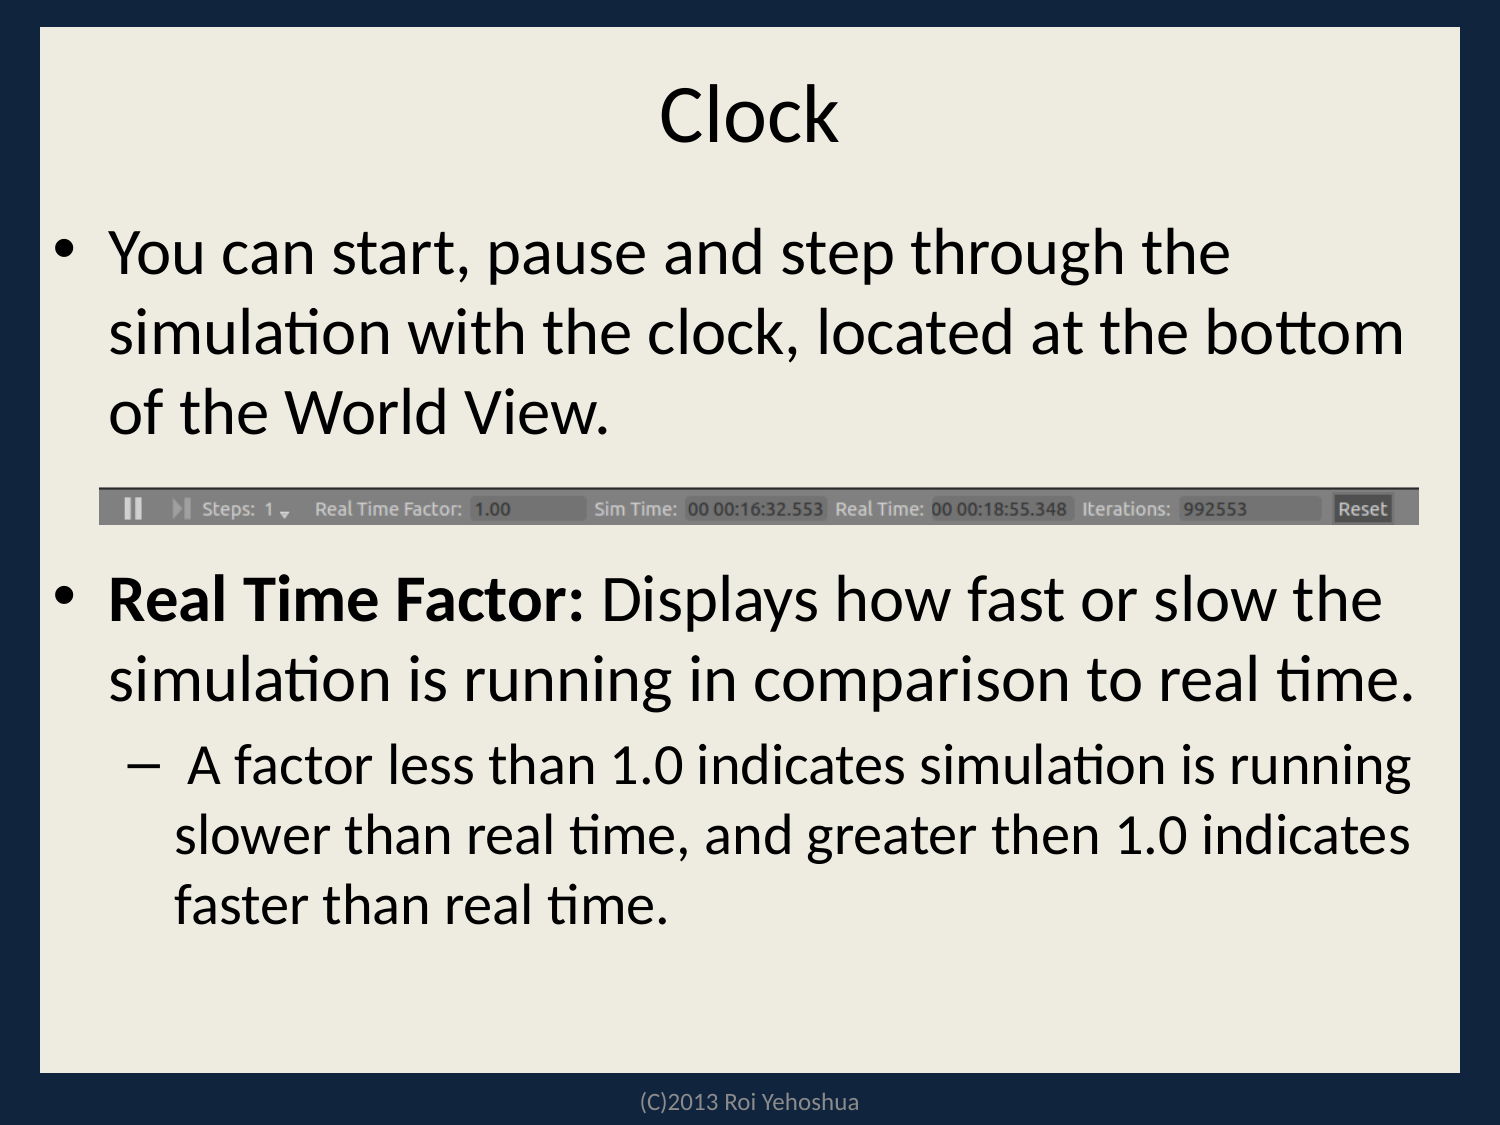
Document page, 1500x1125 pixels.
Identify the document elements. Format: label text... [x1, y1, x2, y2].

list You can start, pause and step through the simulation with the clock, located at the bottom of the World View. Real Time Factor: Displays how fast or slow the simulation is running in comparison to real time. A factor less than 1.0 indicates simulation is running slower than real time, and greater then 1.0 indicates faster than real time. [37, 200, 1463, 1080]
picture [99, 487, 1420, 526]
footer (C)2013 Roi Yehoshua [512, 1074, 988, 1125]
title Clock [37, 31, 1463, 188]
